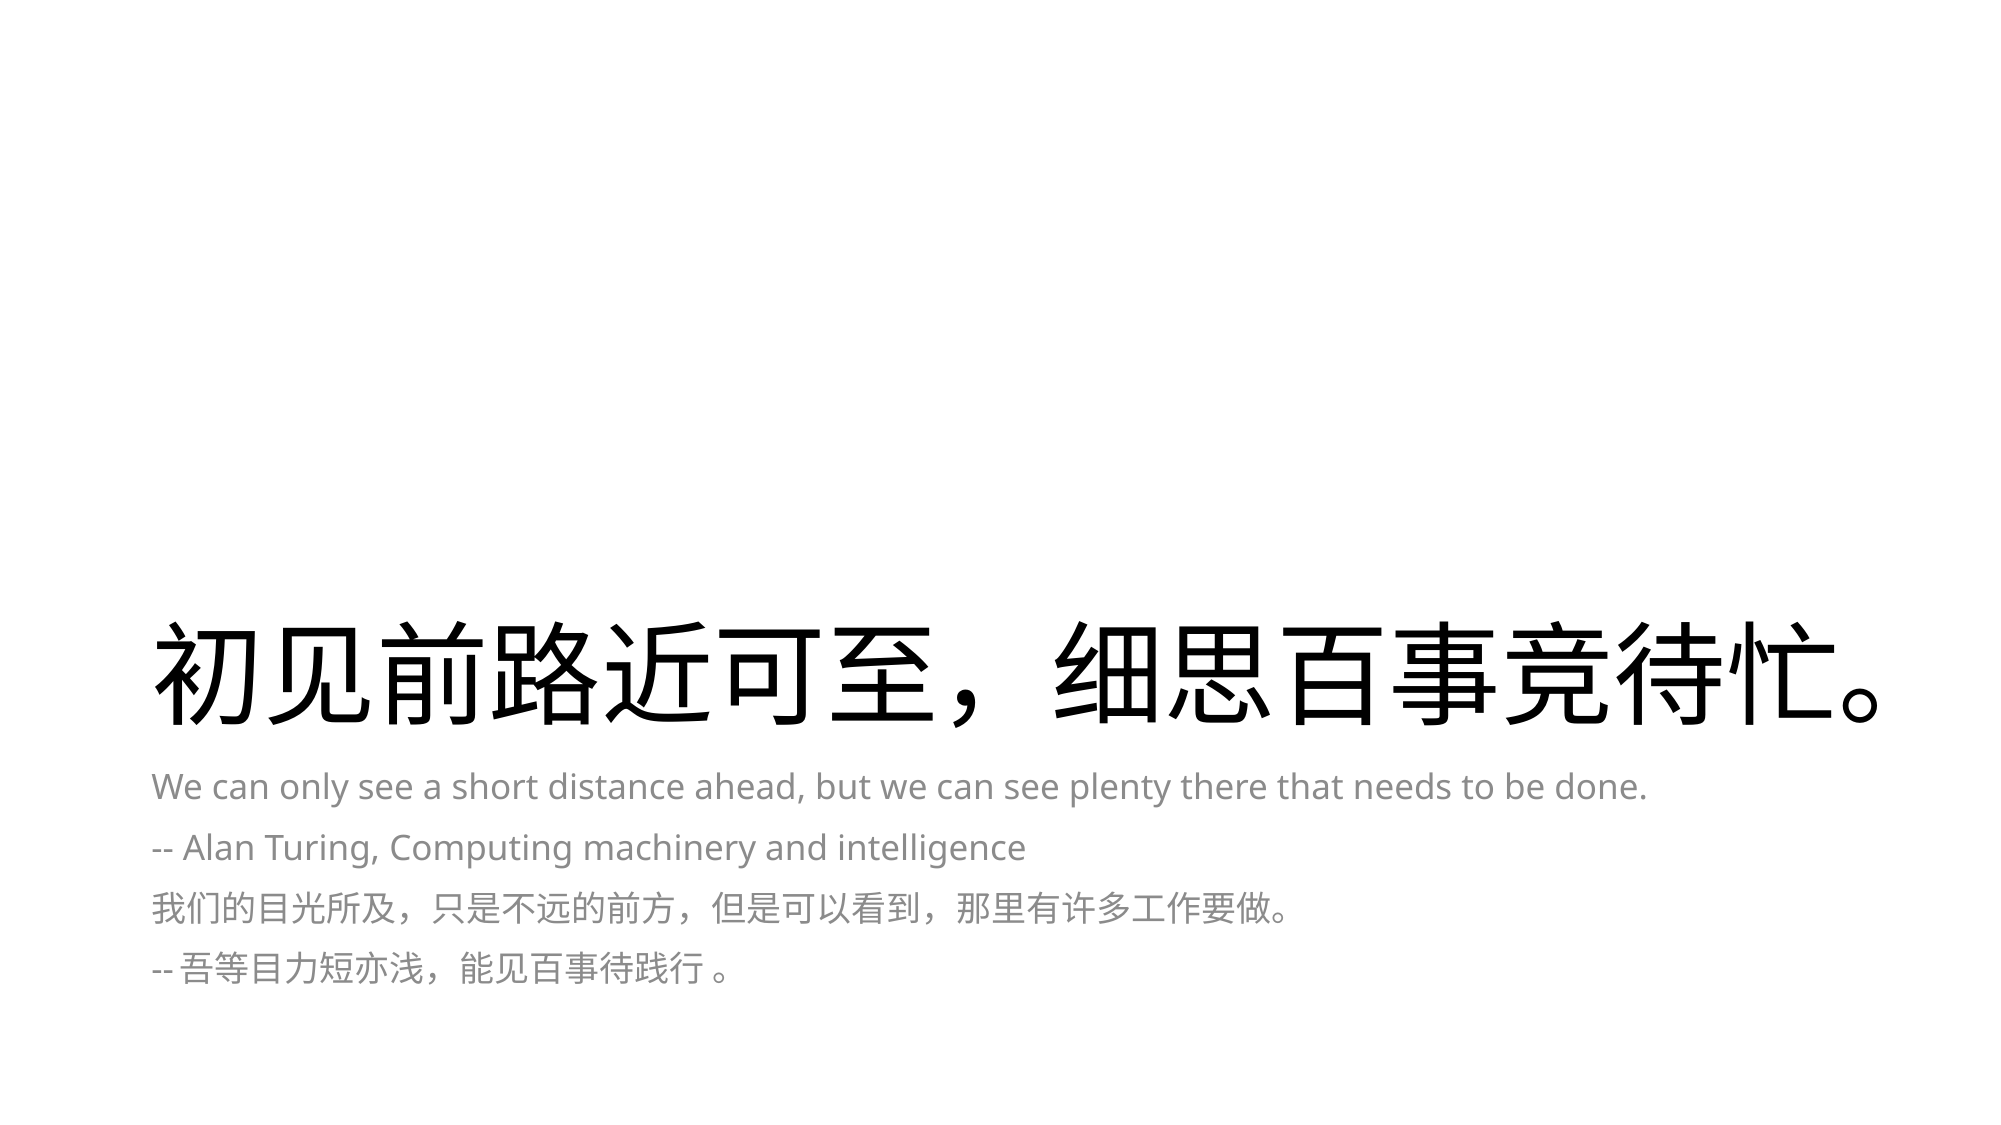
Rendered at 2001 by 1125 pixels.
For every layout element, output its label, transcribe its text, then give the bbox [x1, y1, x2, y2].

title 初见前路近可至，细思百事竞待忙。 [136, 280, 1862, 749]
list We can only see a short distance ahead, but we can see plenty there that needs to be done. -- Alan Turing, Computing machinery and intelligence 我们的目光所及，只是不远的前方，但是可以看到，那里有许多工作要做。 --吾等目力短亦浅，能见百事待践行 。 [136, 752, 1862, 999]
